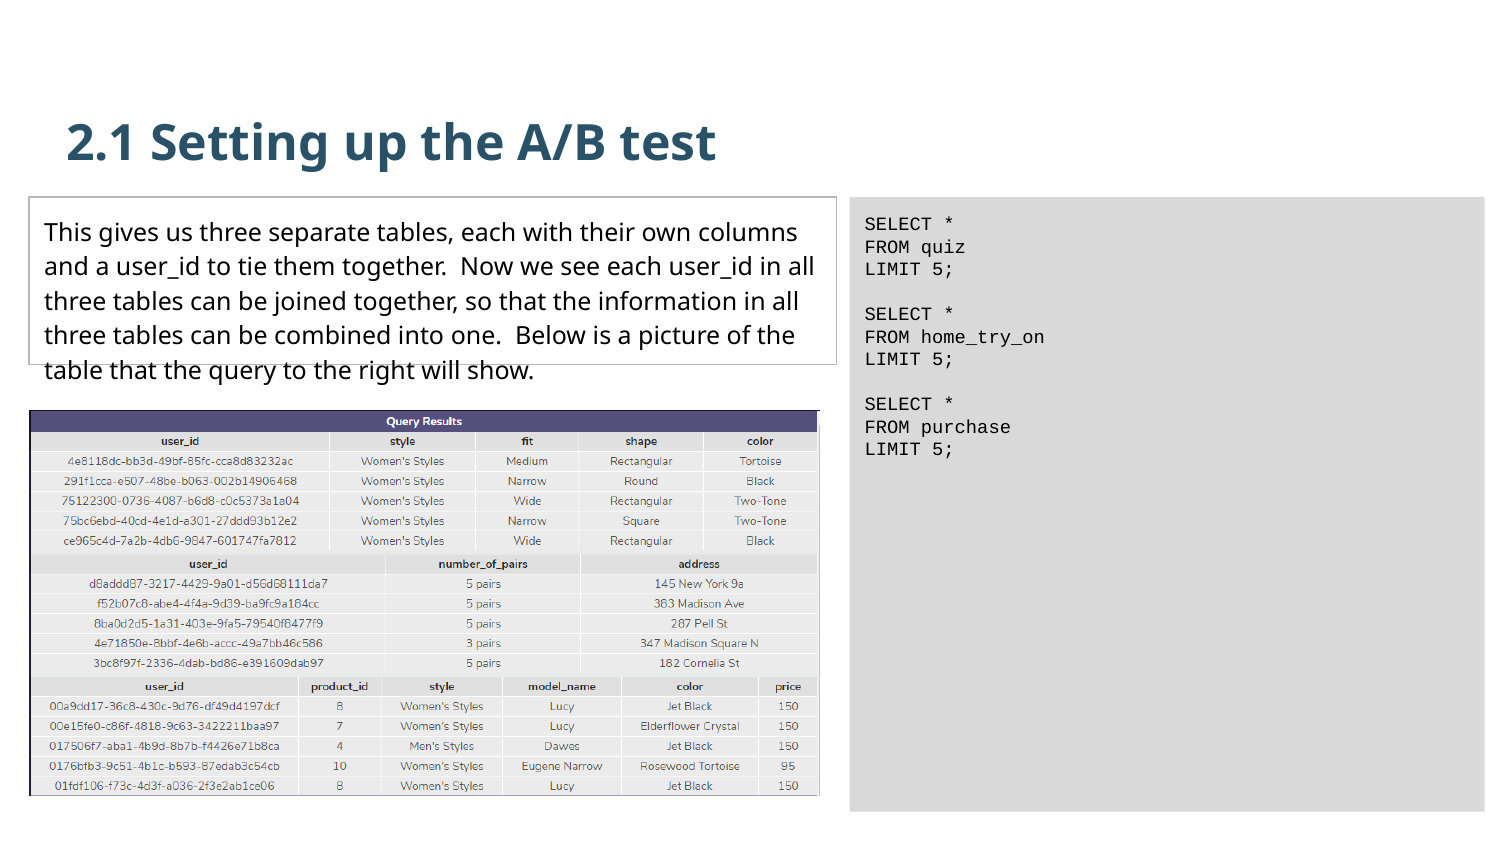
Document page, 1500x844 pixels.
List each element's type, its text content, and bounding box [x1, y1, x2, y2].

text_box SELECT * FROM quiz LIMIT 5; SELECT * FROM home_try_on LIMIT 5; SELECT * FROM purchase LIMIT 5; [849, 197, 1485, 812]
picture [28, 409, 820, 796]
text_box This gives us three separate tables, each with their own columns and a user_id to tie them together. Now we see each user_id in all three tables can be joined together, so that the information in all three tables can be combined into one. Below is a picture of the table that the query to the right will show. [29, 197, 837, 365]
text_box 2.1 Setting up the A/B test [51, 48, 1449, 186]
